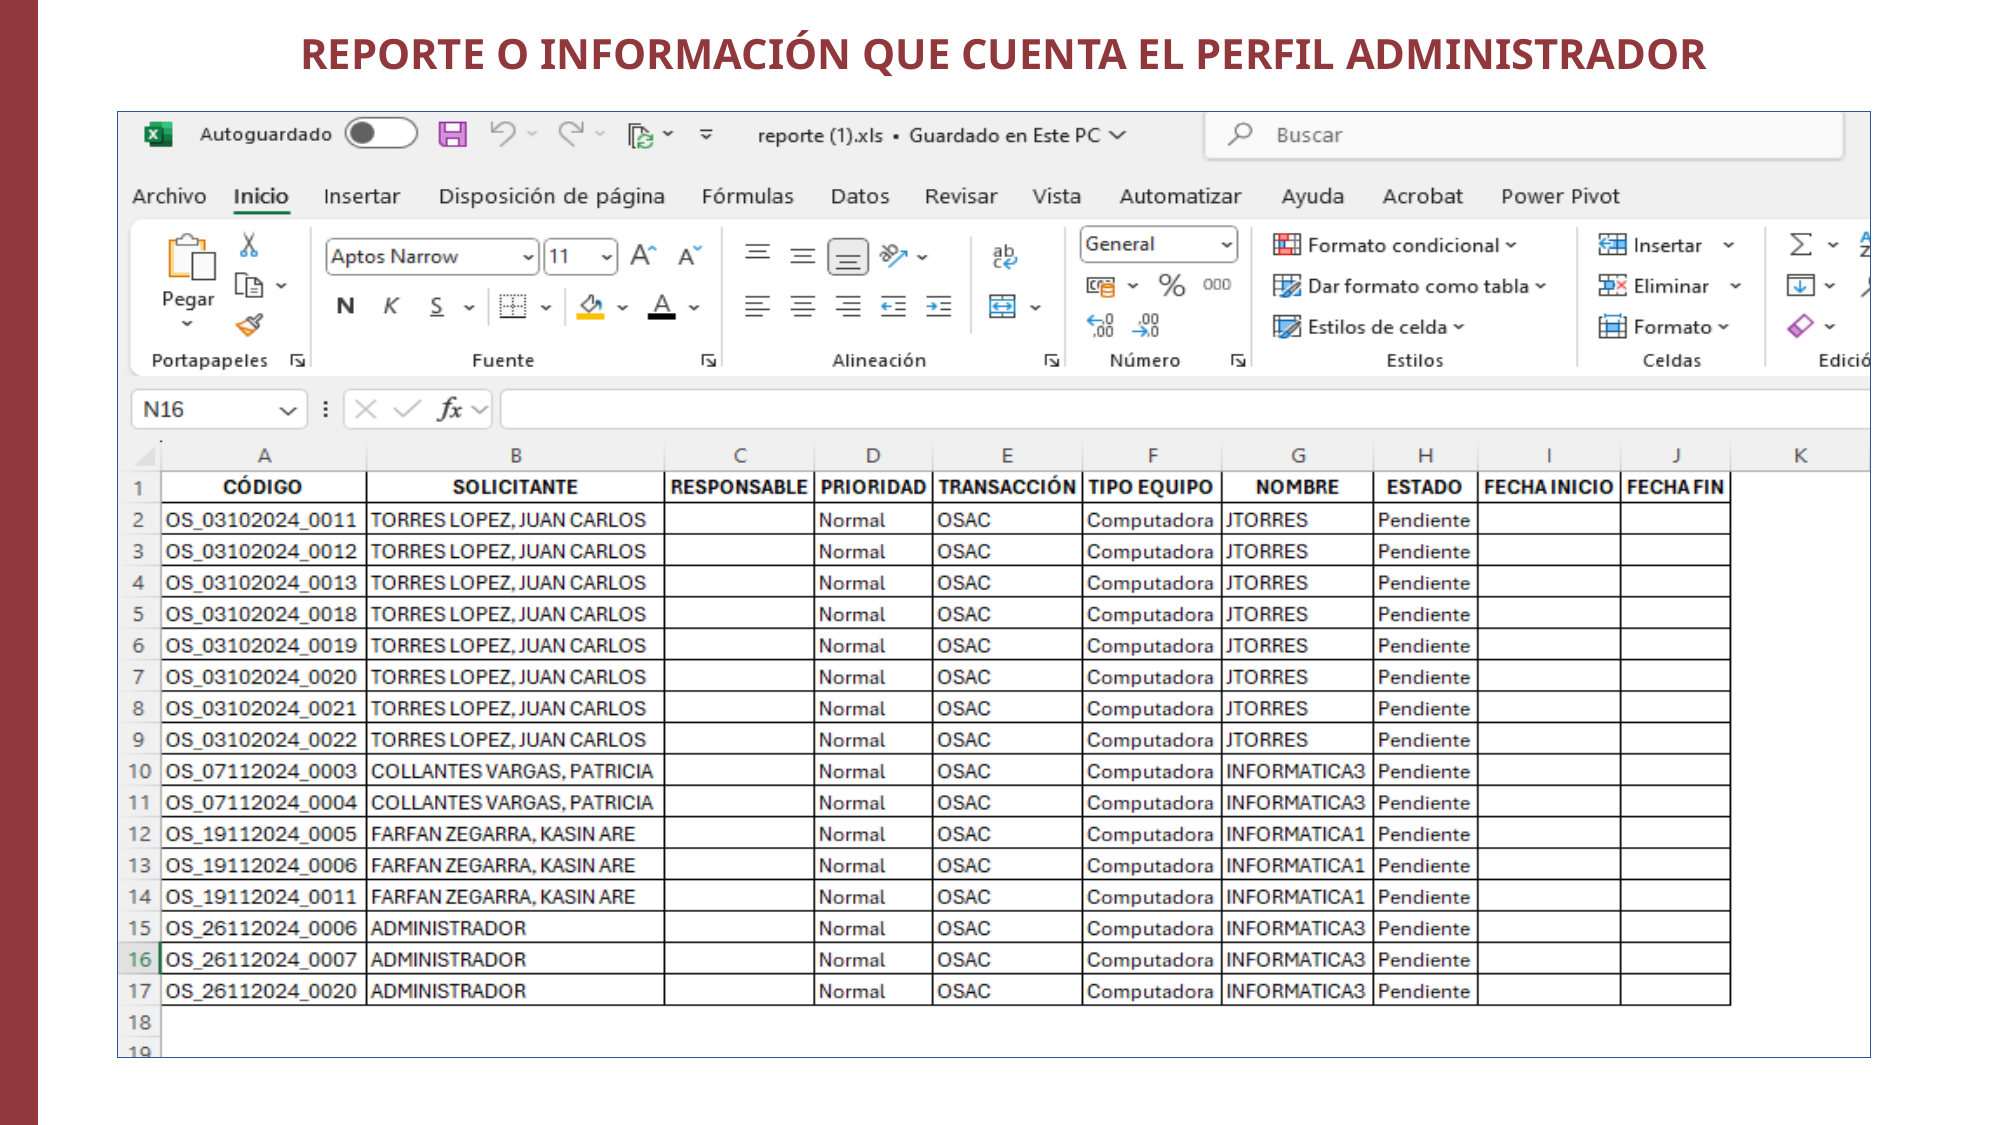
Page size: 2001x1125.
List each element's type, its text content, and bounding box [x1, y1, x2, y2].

picture [117, 0, 1987, 1058]
title REPORTE O INFORMACIÓN QUE CUENTA EL PERFIL ADMINISTRADOR [68, 25, 1723, 86]
